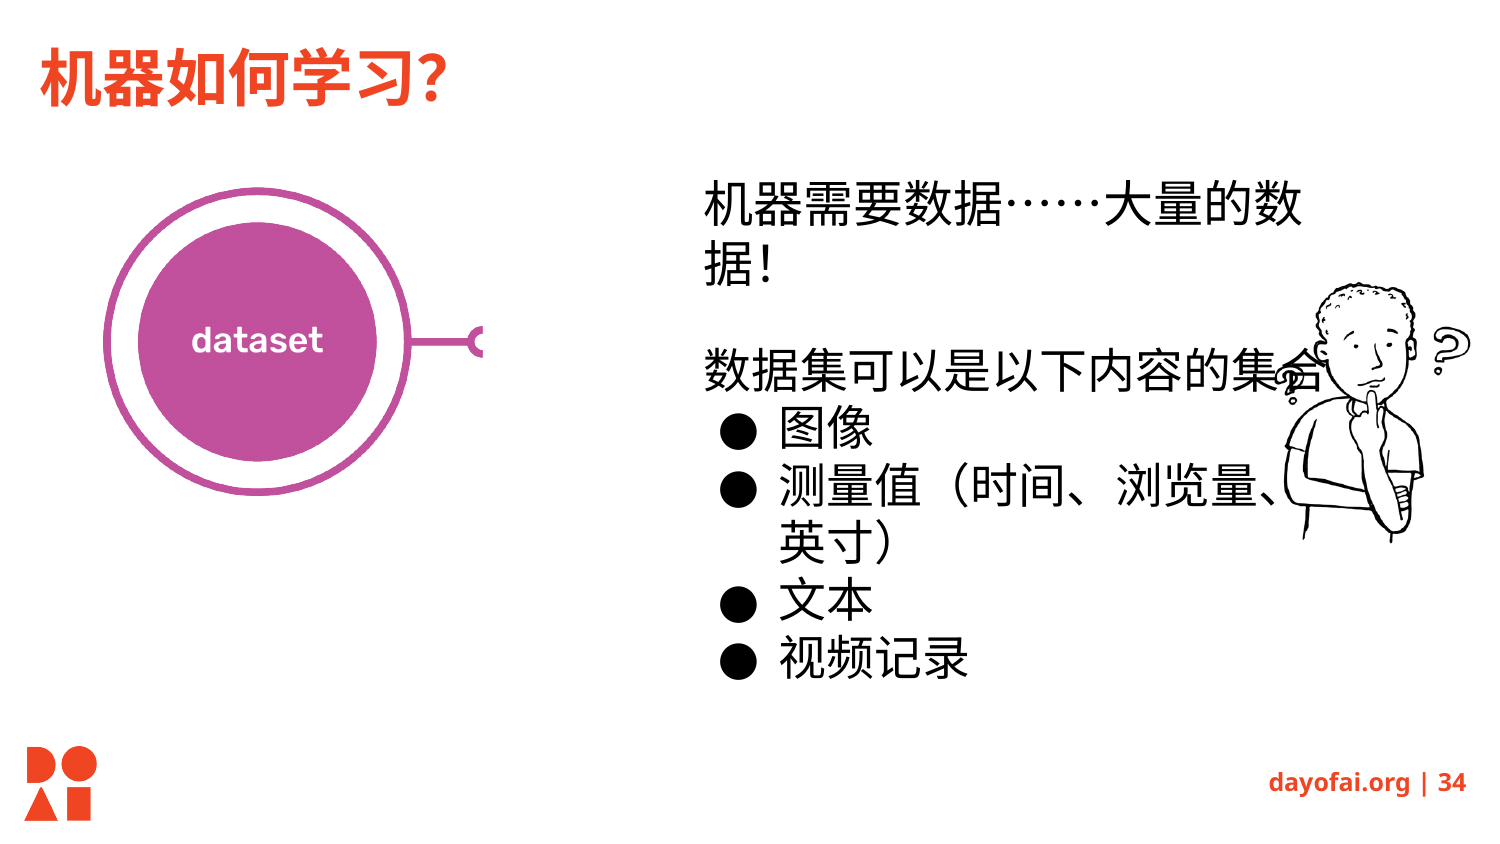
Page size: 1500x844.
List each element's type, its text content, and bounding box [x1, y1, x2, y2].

slide_number dayofai.org | [1094, 751, 1482, 816]
title 机器如何学习？ [24, 23, 1422, 118]
picture [103, 186, 483, 496]
text_box 机器需要数据……大量的数据！ 数据集可以是以下内容的集合 图像 测量值（时间、浏览量、英寸） 文本 视频记录 [689, 157, 1355, 675]
picture [1255, 262, 1482, 571]
picture [23, 745, 97, 821]
